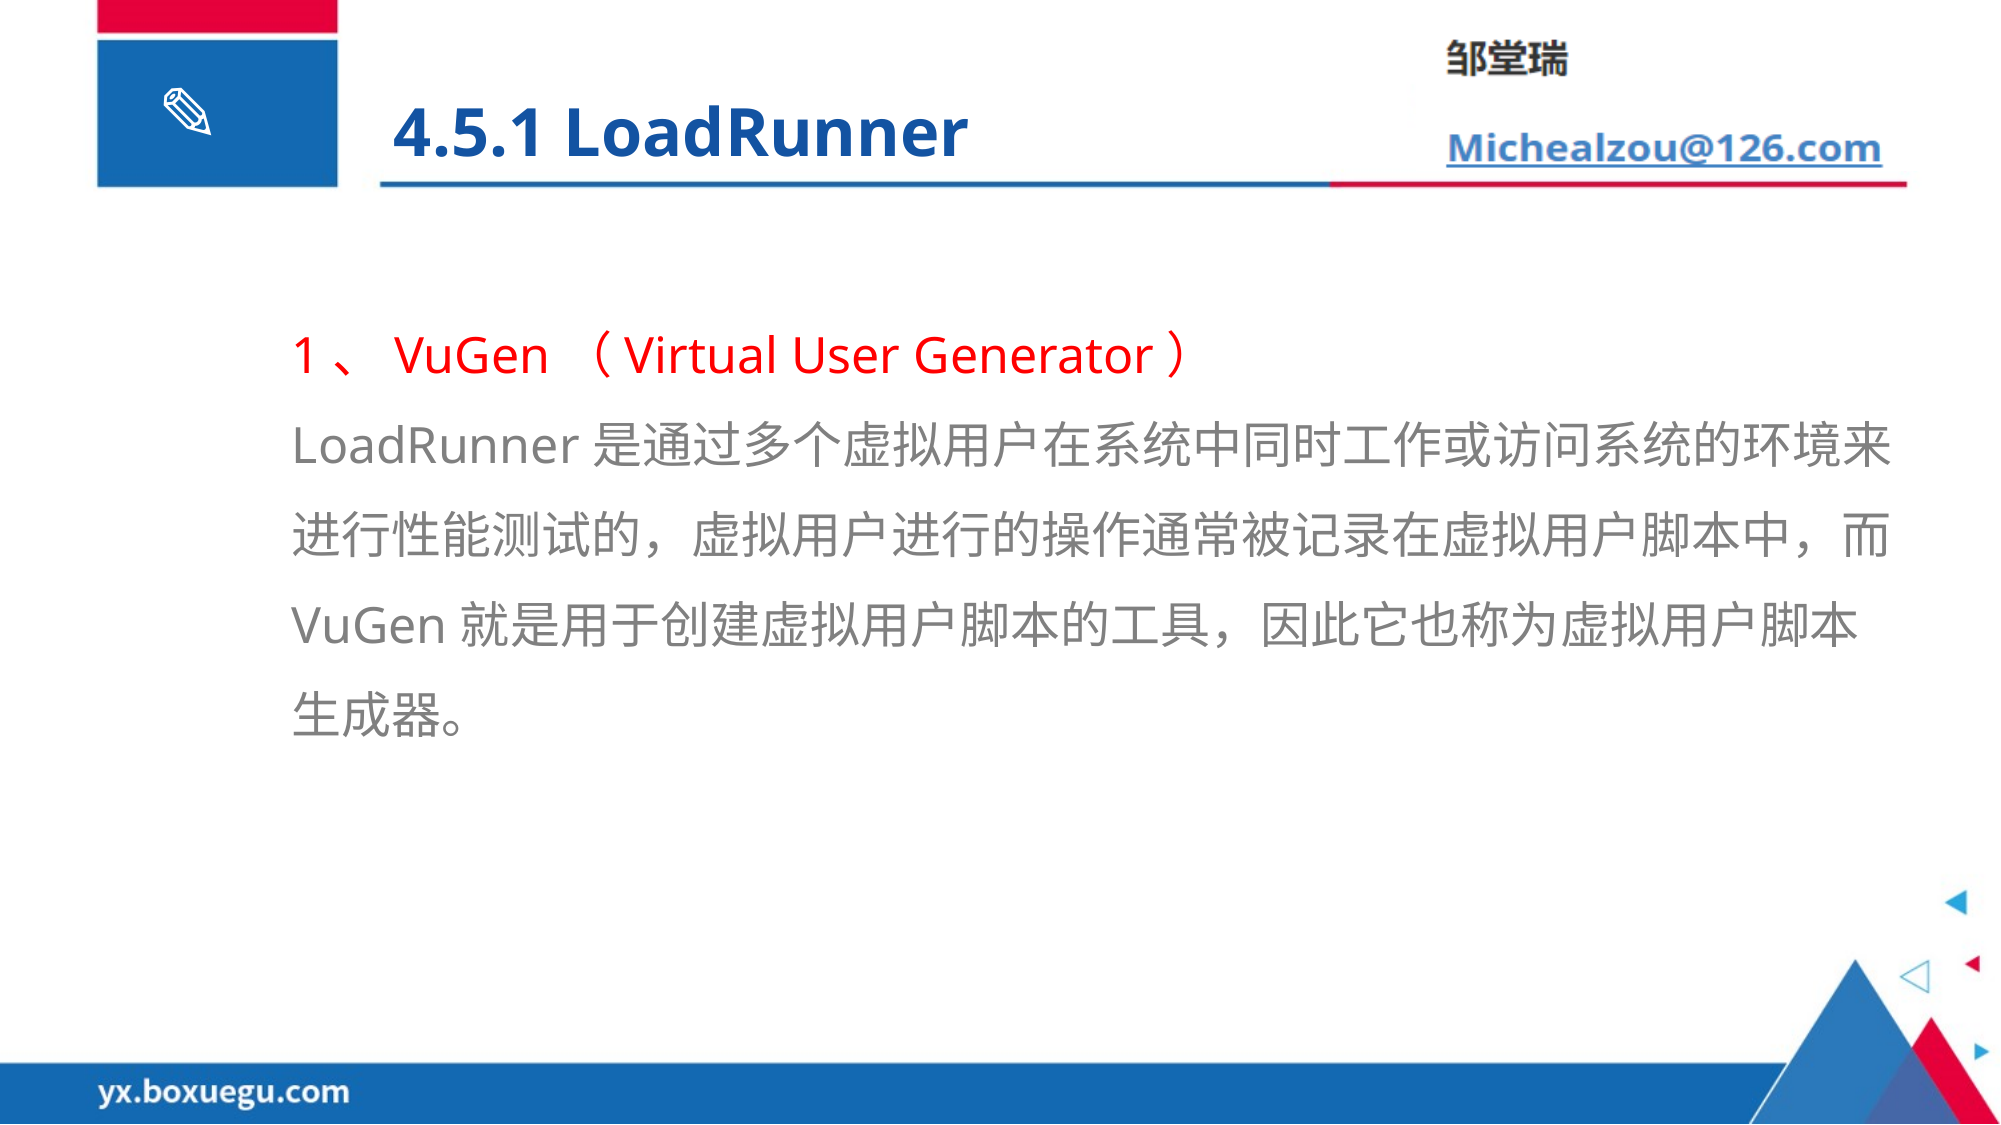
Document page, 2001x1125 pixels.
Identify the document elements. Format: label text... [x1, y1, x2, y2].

text_box 1、VuGen（Virtual User Generator） LoadRunner是通过多个虚拟用户在系统中同时工作或访问系统的环境来进行性能测试的，虚拟用户进行的操作通常被记录在虚拟用户脚本中，而VuGen就是用于创建虚拟用户脚本的工具，因此它也称为虚拟用户脚本生成器。 [277, 286, 1910, 869]
text_box 4.5.1 LoadRunner [379, 82, 1139, 177]
picture [0, 0, 2000, 1124]
